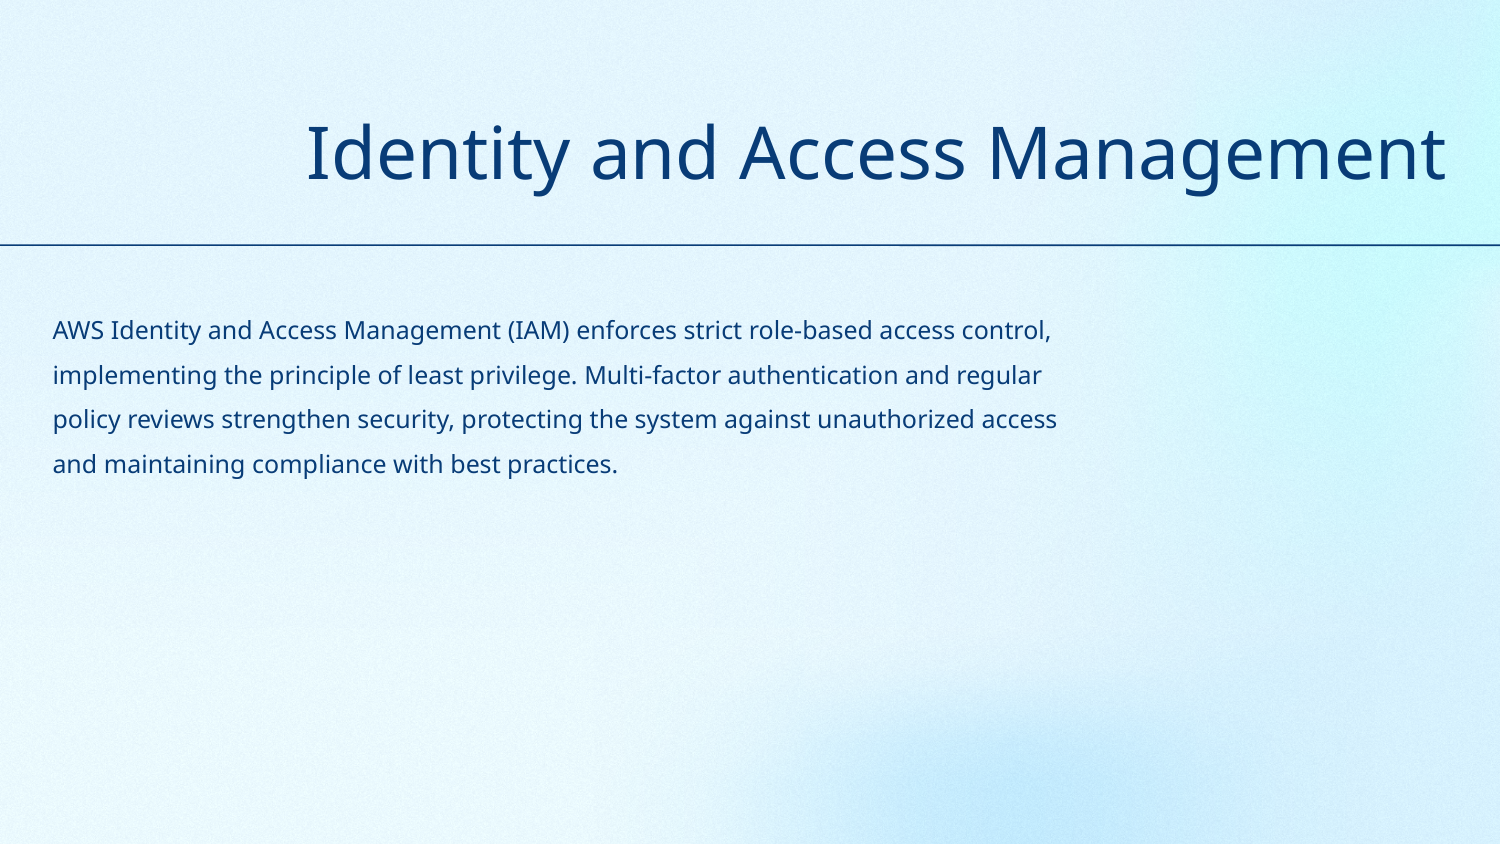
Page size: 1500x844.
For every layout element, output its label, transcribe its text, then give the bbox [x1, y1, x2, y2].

title Identity and Access Management [37, 37, 1463, 210]
picture [0, 246, 1500, 844]
subtitle AWS Identity and Access Management (IAM) enforces strict role-based access control, implementing the principle of least privilege. Multi-factor authentication and regular policy reviews strengthen security, protecting the system against unauthorized access and maintaining compliance with best practices. [37, 284, 1083, 807]
picture [0, 0, 1500, 244]
